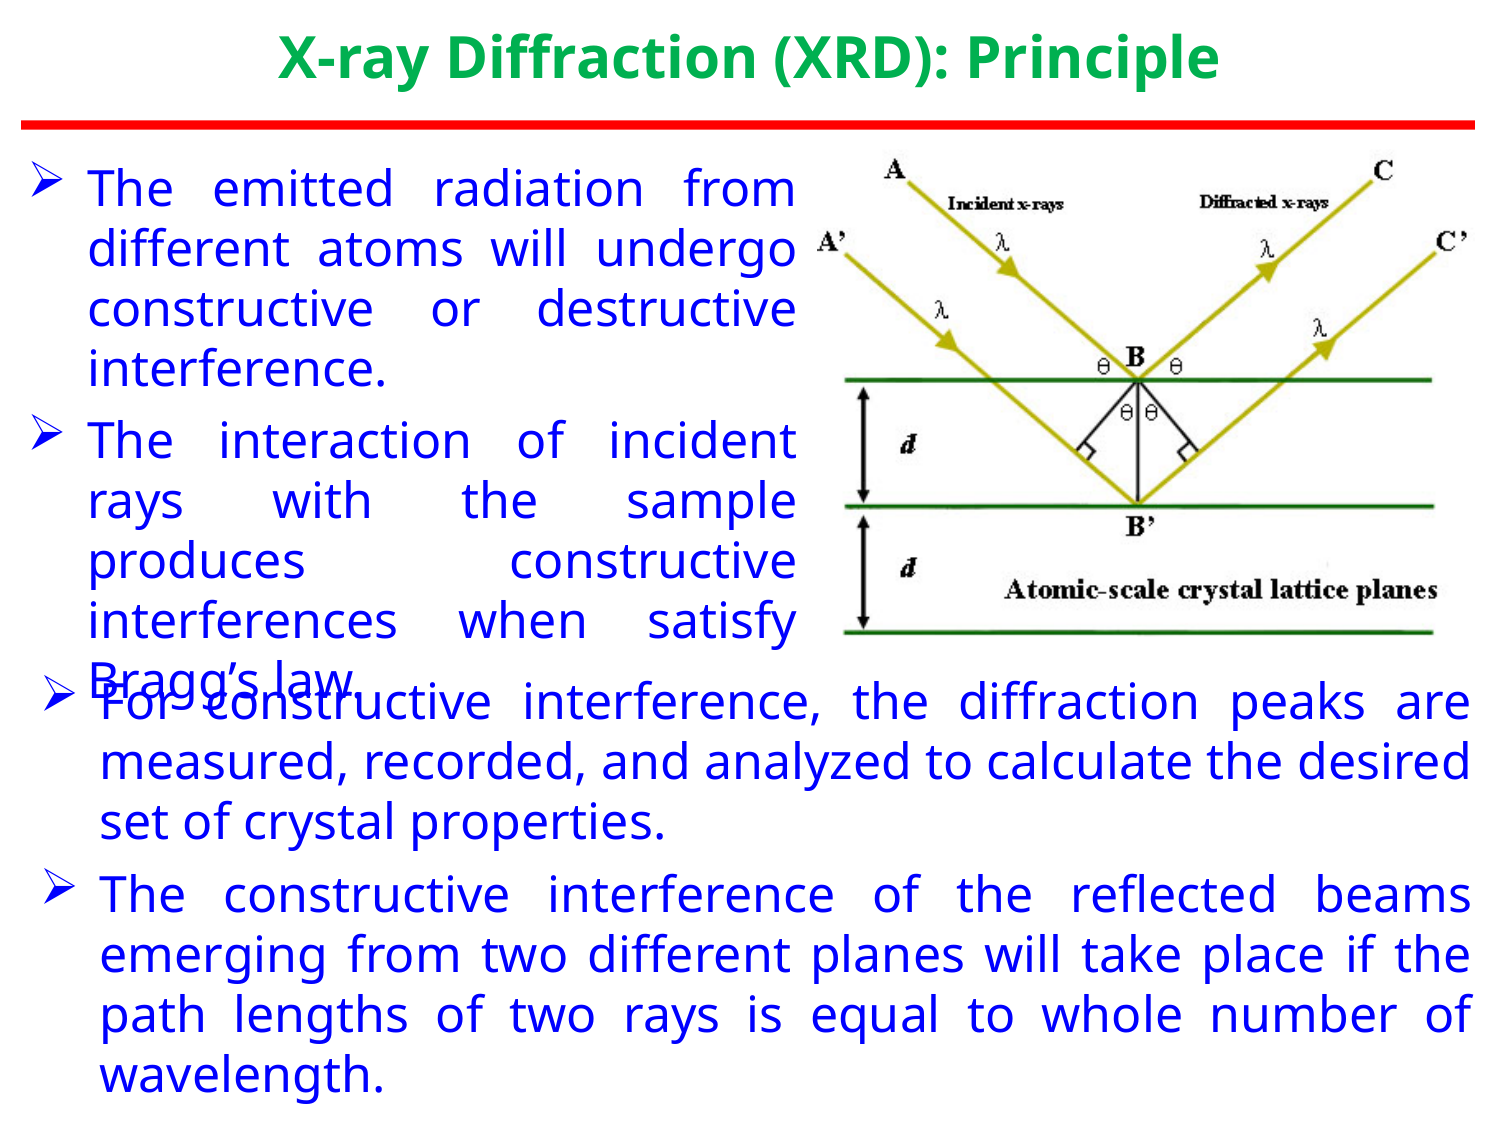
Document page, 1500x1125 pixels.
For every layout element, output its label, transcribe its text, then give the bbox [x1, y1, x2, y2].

text_box For constructive interference, the diffraction peaks are measured, recorded, and analyzed to calculate the desired set of crystal properties. The constructive interference of the reflected beams emerging from two different planes will take place if the path lengths of two rays is equal to whole number of wavelength. [24, 662, 1488, 1110]
text_box X-ray Diffraction (XRD): Principle [12, 12, 1488, 98]
picture [816, 149, 1476, 651]
text_box The emitted radiation from different atoms will undergo constructive or destructive interference. The interaction of incident rays with the sample produces constructive interferences when satisfy Bragg’s law. [12, 148, 813, 716]
